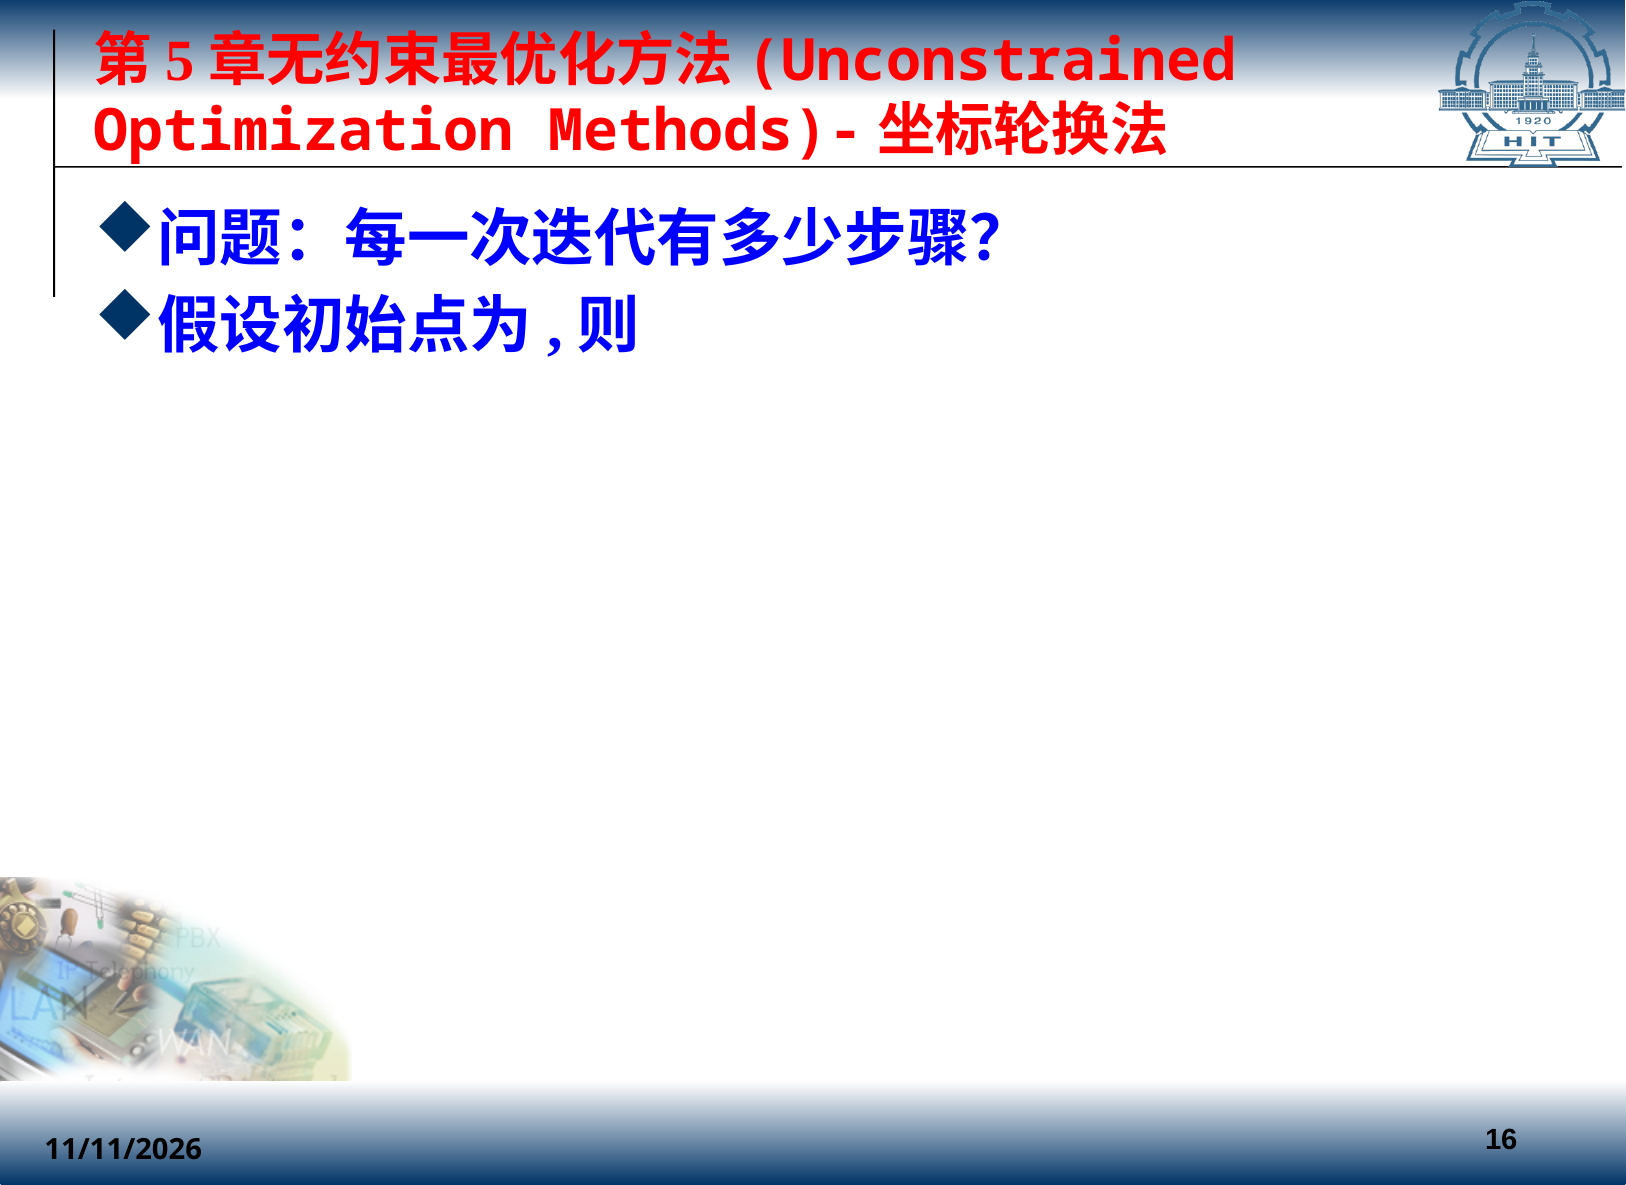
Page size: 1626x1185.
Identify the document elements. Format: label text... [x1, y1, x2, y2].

title 第5章无约束最优化方法(Unconstrained Optimization Methods)-坐标轮换法 [78, 29, 1498, 155]
picture [1438, 1, 1626, 167]
picture [0, 877, 352, 1120]
